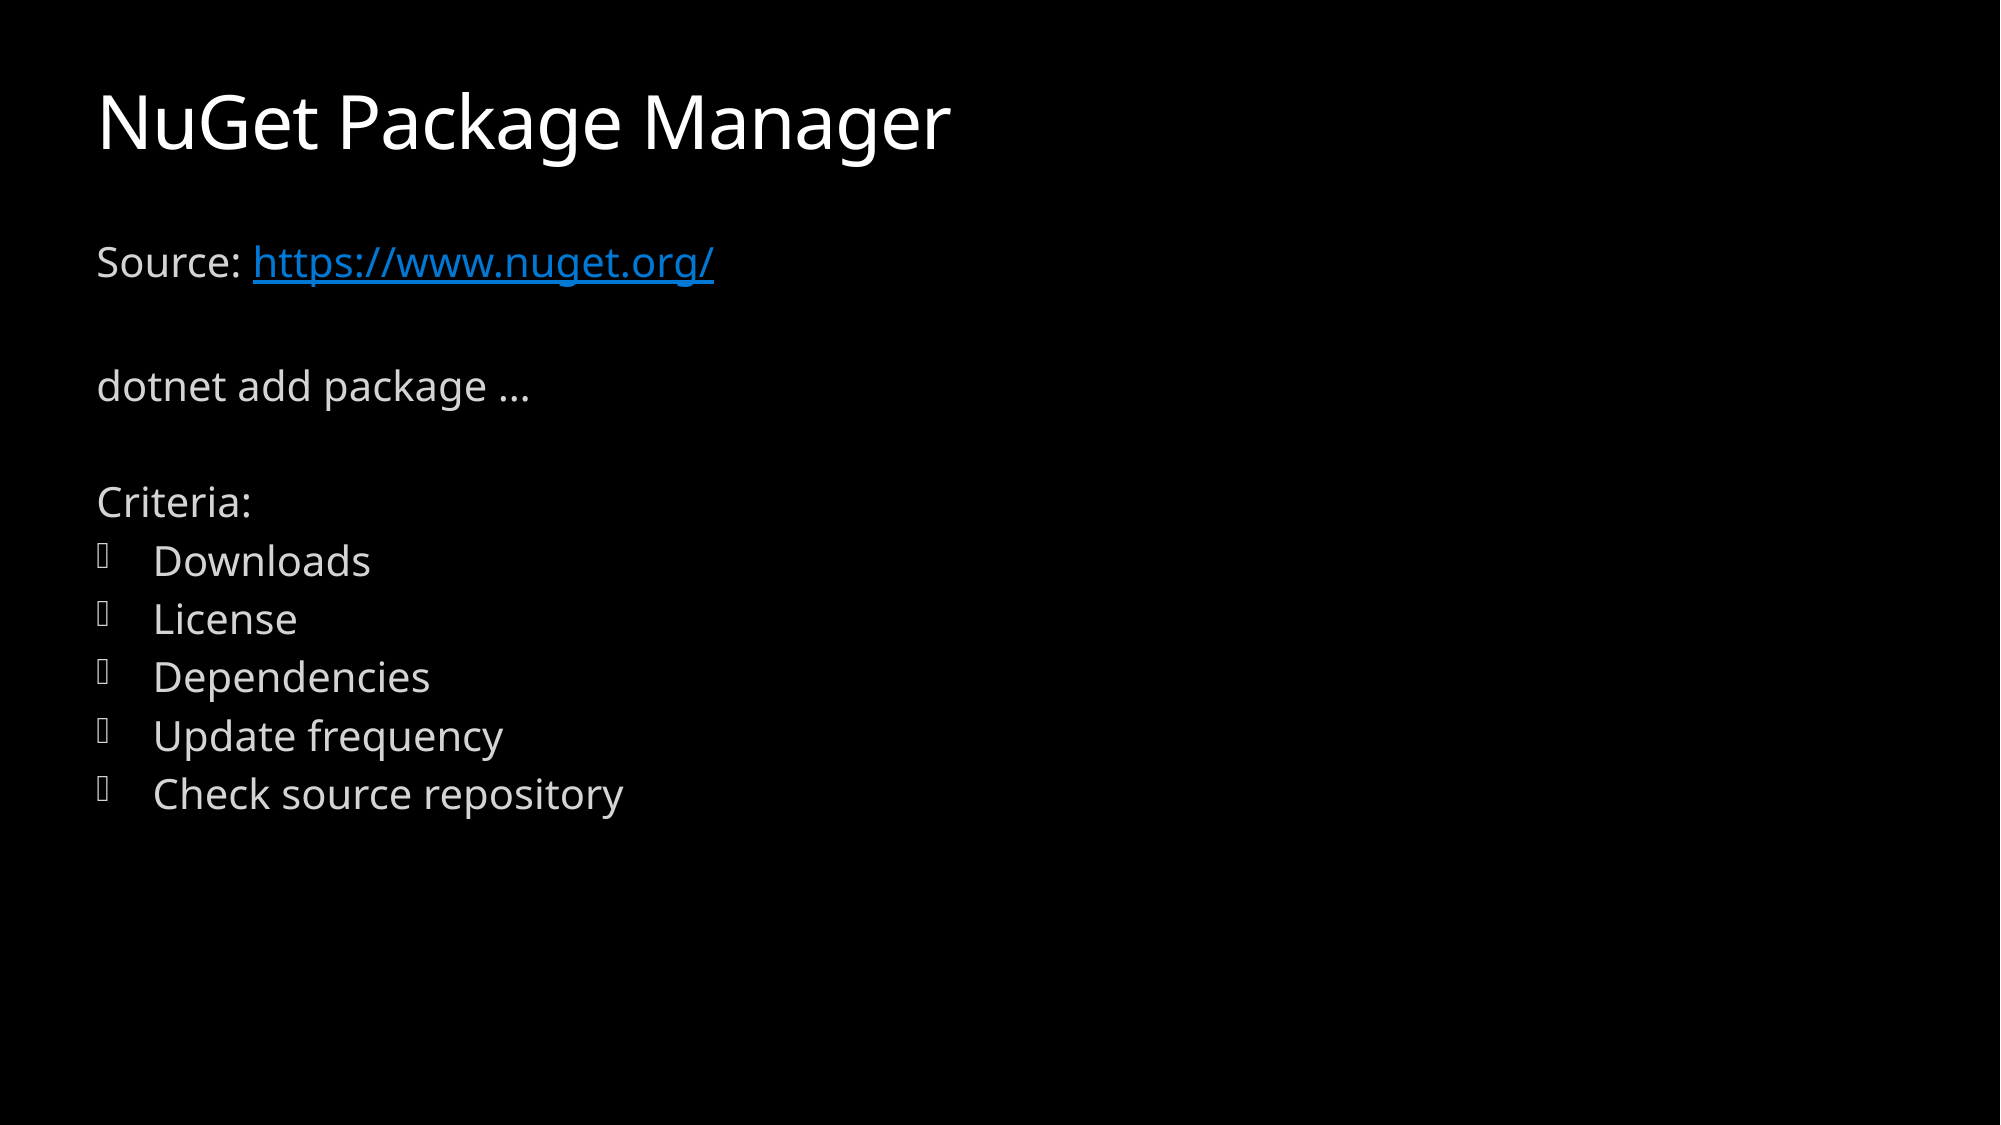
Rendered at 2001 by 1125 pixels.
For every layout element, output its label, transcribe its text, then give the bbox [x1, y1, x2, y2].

list Source: https://www.nuget.org/ dotnet add package … Criteria: Downloads License Dependencies Update frequency Check source repository [96, 235, 1904, 832]
title NuGet Package Manager [96, 75, 1904, 166]
